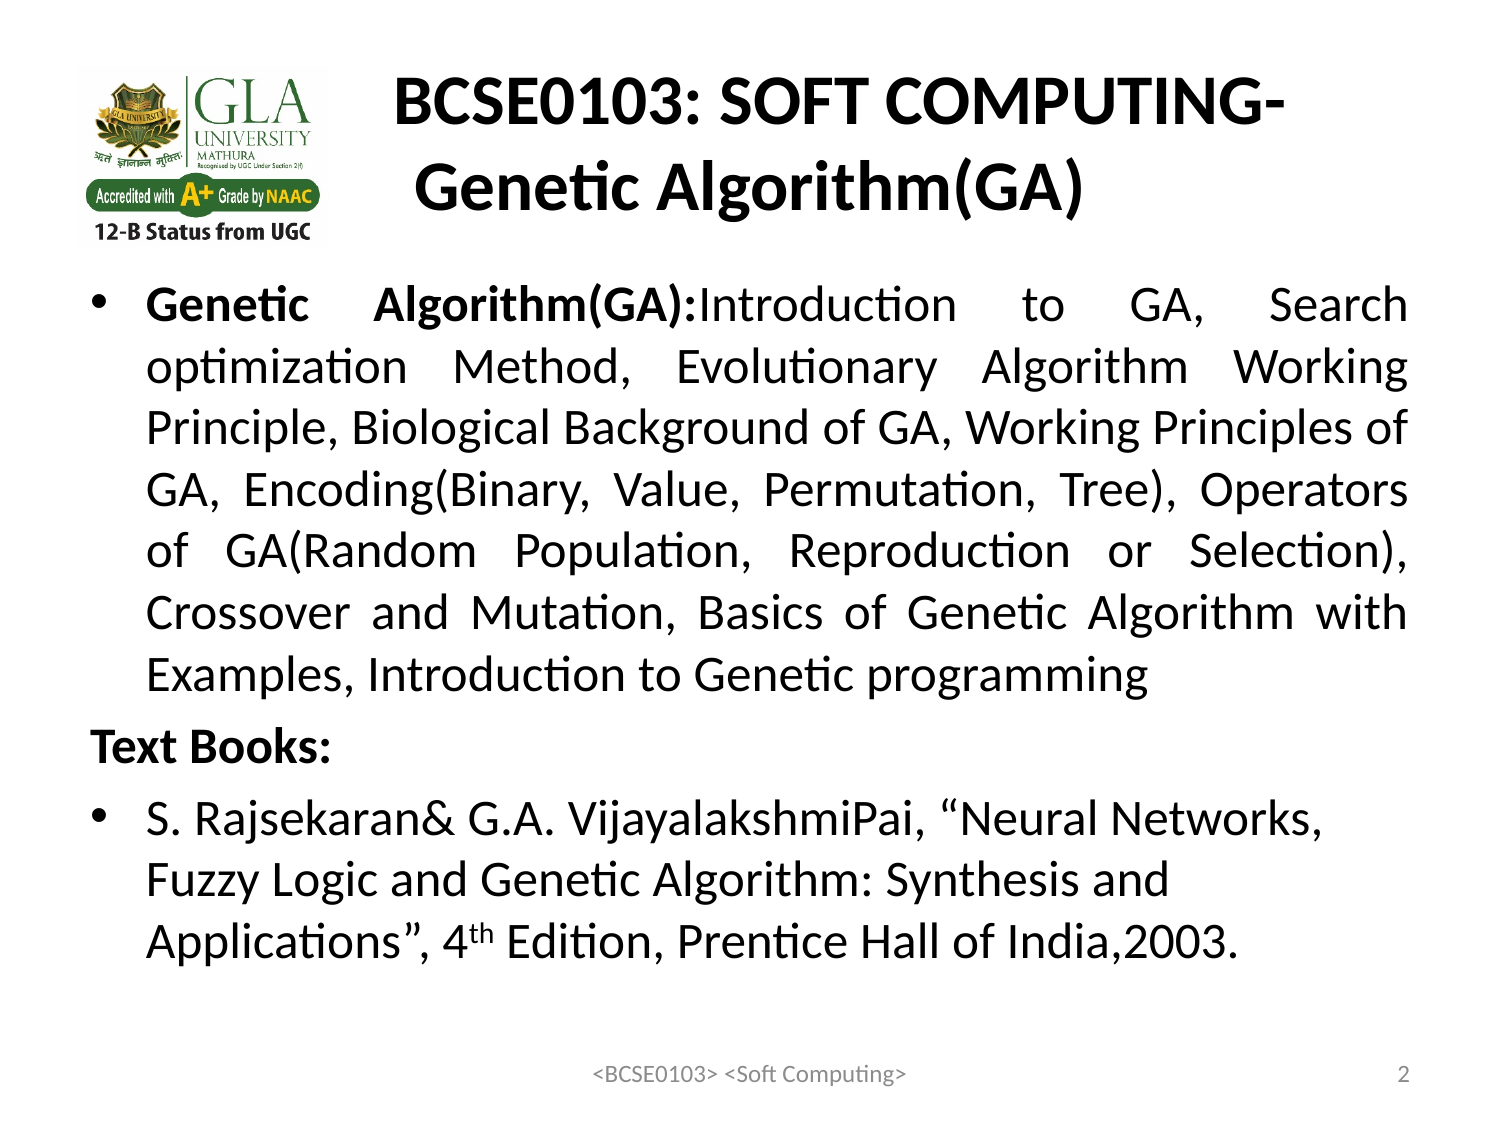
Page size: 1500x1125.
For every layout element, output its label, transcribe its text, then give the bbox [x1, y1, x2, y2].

slide_number 2 [1074, 1042, 1425, 1103]
list Genetic Algorithm(GA):Introduction to GA, Search optimization Method, Evolutionary Algorithm Working Principle, Biological Background of GA, Working Principles of GA, Encoding(Binary, Value, Permutation, Tree), Operators of GA(Random Population, Reproduction or Selection), Crossover and Mutation, Basics of Genetic Algorithm with Examples, Introduction to Genetic programming Text Books: S. Rajsekaran& G.A. VijayalakshmiPai, “Neural Networks, Fuzzy Logic and Genetic Algorithm: Synthesis and Applications”, 4th Edition, Prentice Hall of India,2003. [75, 262, 1425, 1005]
title BCSE0103: SOFT COMPUTING- Genetic Algorithm(GA) [75, 45, 1425, 233]
picture [76, 66, 329, 249]
footer <BCSE0103> <Soft Computing> [512, 1042, 988, 1103]
